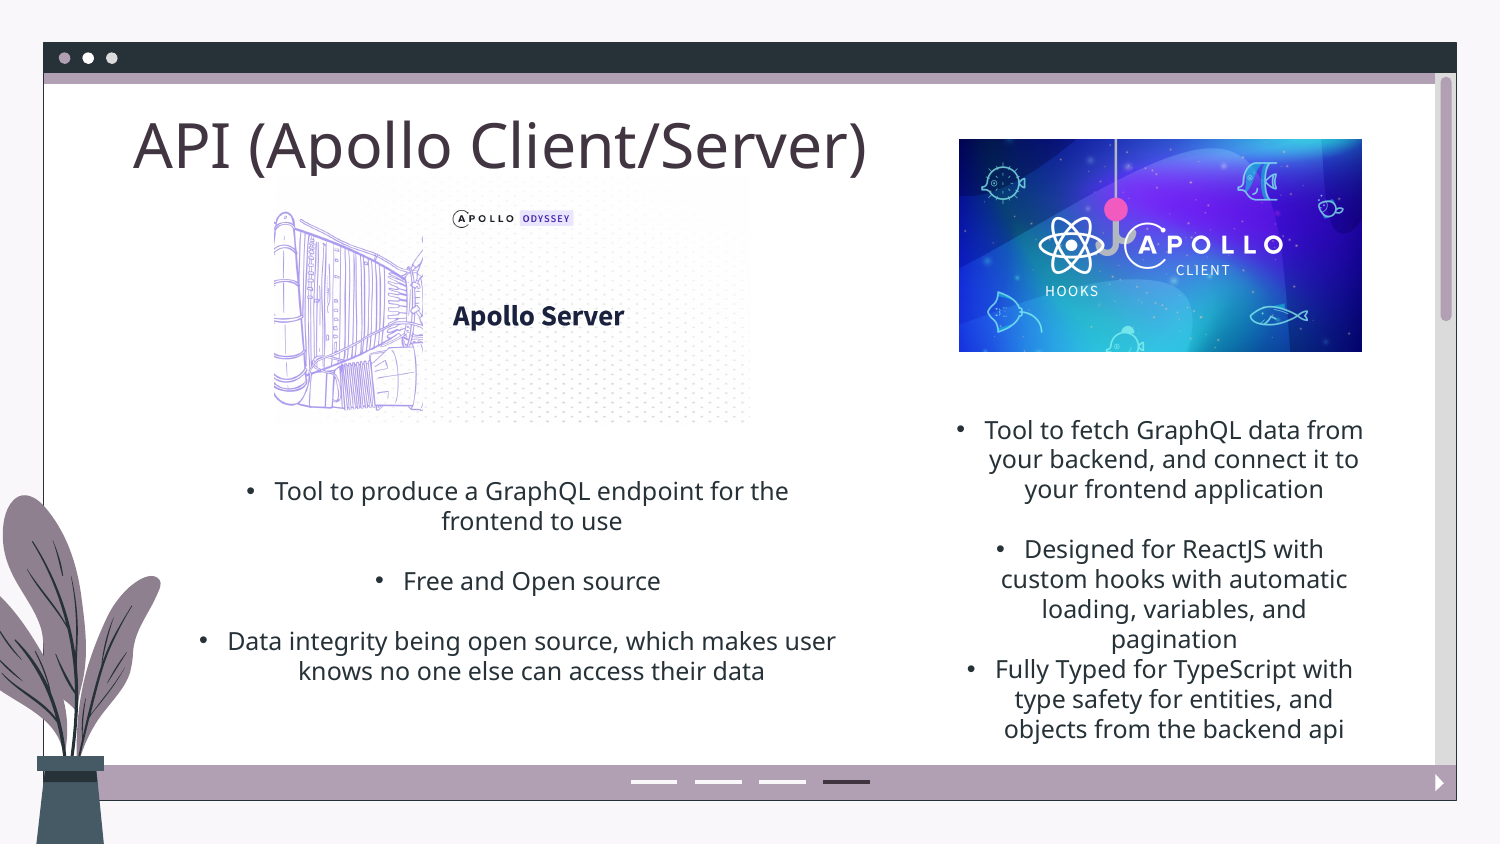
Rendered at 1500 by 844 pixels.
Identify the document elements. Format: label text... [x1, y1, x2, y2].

subtitle Tool to produce a GraphQL endpoint for the frontend to use Free and Open source Data integrity being open source, which makes user knows no one else can access their data [180, 460, 857, 821]
picture [958, 139, 1363, 352]
title API (Apollo Client/Server) [118, 90, 1382, 189]
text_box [630, 779, 871, 785]
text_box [0, 494, 162, 844]
text_box Tool to fetch GraphQL data from your backend, and connect it to your frontend application Designed for ReactJS with custom hooks with automatic loading, variables, and pagination Fully Typed for TypeScript with type safety for entities, and objects from the backend api [939, 399, 1382, 763]
picture [274, 176, 750, 425]
